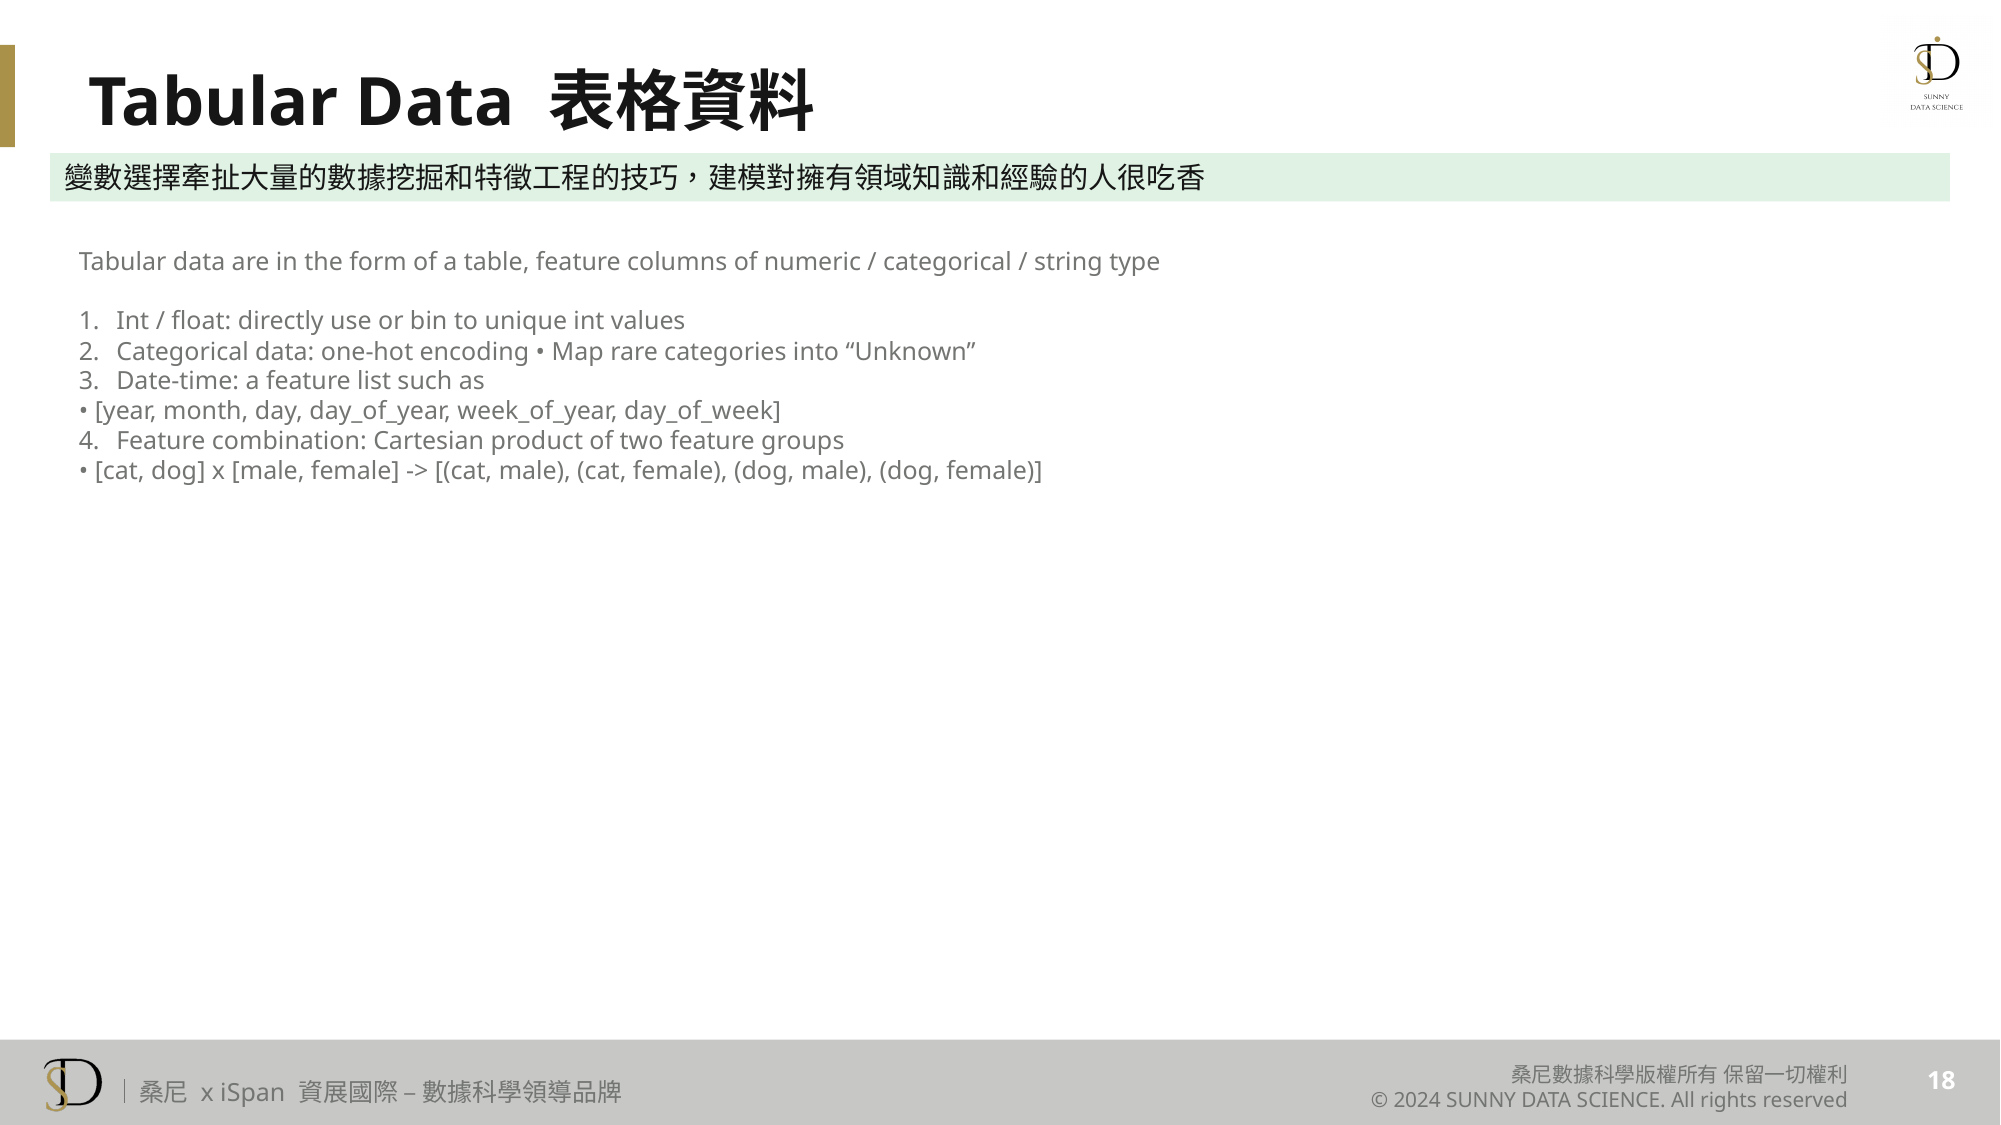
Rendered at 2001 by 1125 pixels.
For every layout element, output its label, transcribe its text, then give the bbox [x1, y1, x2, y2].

text_box Tabular data are in the form of a table, feature columns of numeric / categorical / string type Int / float: directly use or bin to unique int values Categorical data: one-hot encoding • Map rare categories into “Unknown” Date-time: a feature list such as • [year, month, day, day_of_year, week_of_year, day_of_week] Feature combination: Cartesian product of two feature groups • [cat, dog] x [male, female] -> [(cat, male), (cat, female), (dog, male), (dog, female)] [64, 237, 1886, 492]
text_box Tabular Data 表格資料 [73, 39, 1937, 152]
picture [1880, 14, 1993, 127]
picture [0, 1020, 145, 1125]
text_box 變數選擇牽扯大量的數據挖掘和特徵工程的技巧，建模對擁有領域知識和經驗的人很吃香 [49, 152, 1951, 202]
